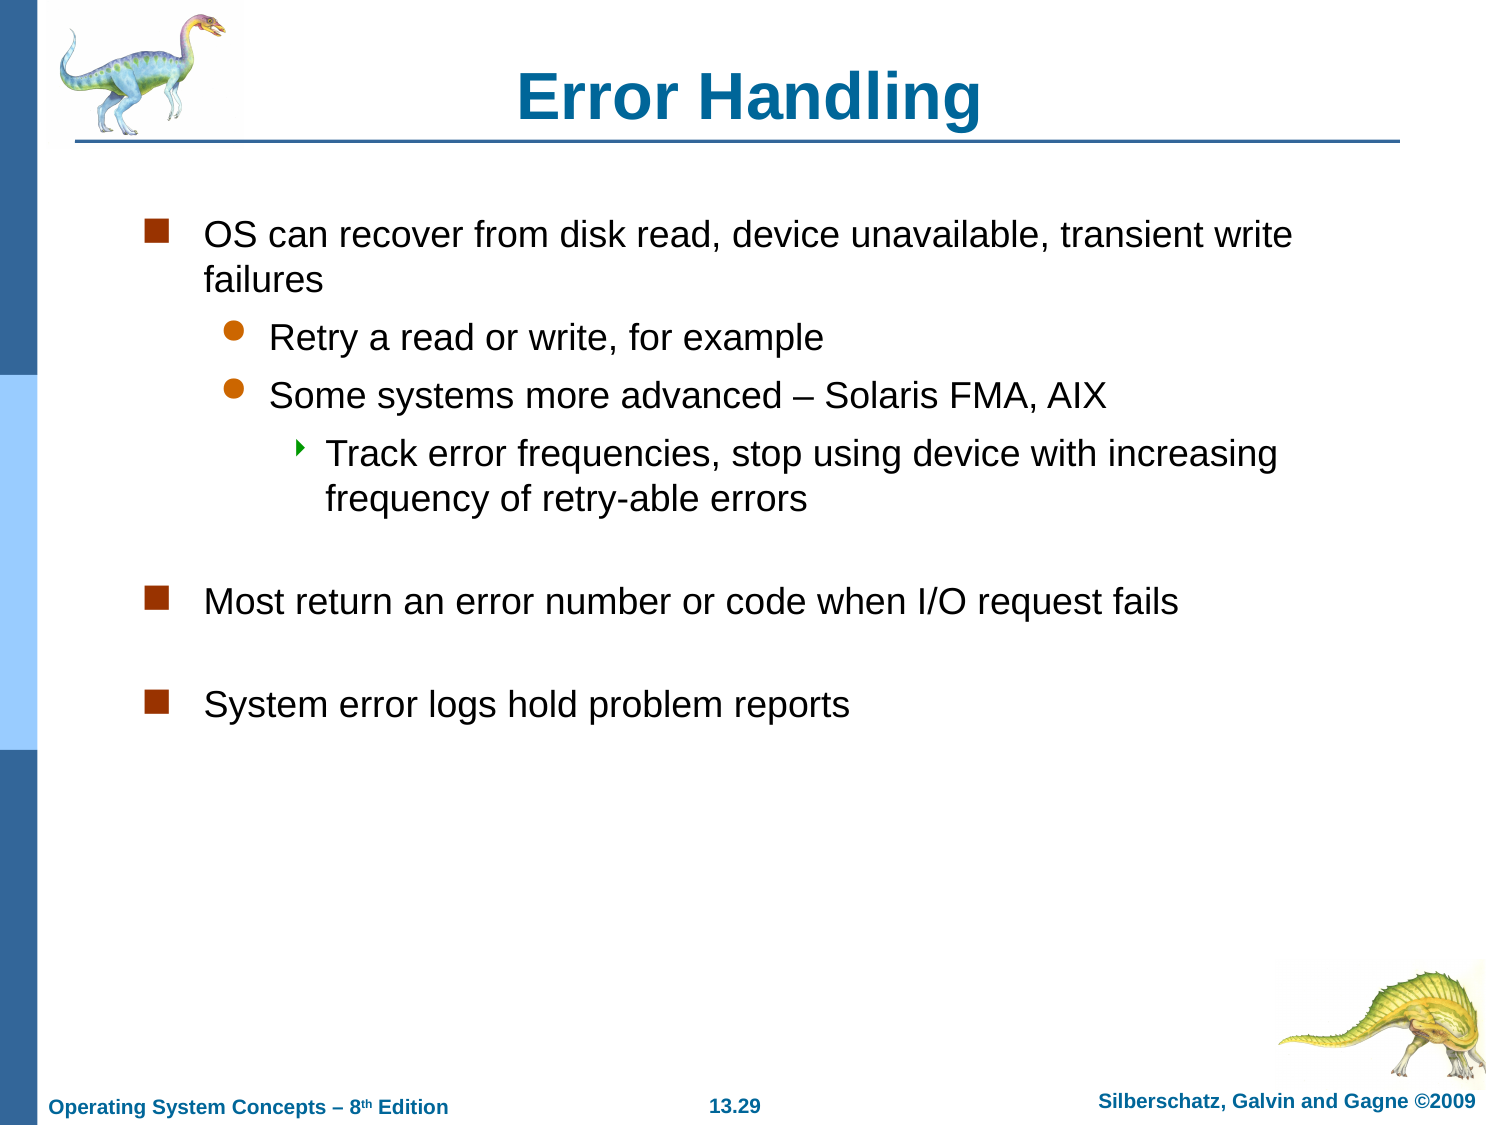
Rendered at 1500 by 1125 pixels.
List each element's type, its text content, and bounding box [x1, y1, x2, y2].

picture [1415, 1093, 1423, 1098]
picture [1275, 959, 1486, 1090]
title Error Handling [74, 45, 1426, 141]
picture [46, 0, 244, 149]
list OS can recover from disk read, device unavailable, transient write failures Retry a read or write, for example Some systems more advanced – Solaris FMA, AIX Track error frequencies, stop using device with increasing frequency of retry-able errors Most return an error number or code when I/O request fails System error logs hold problem reports [132, 202, 1378, 946]
